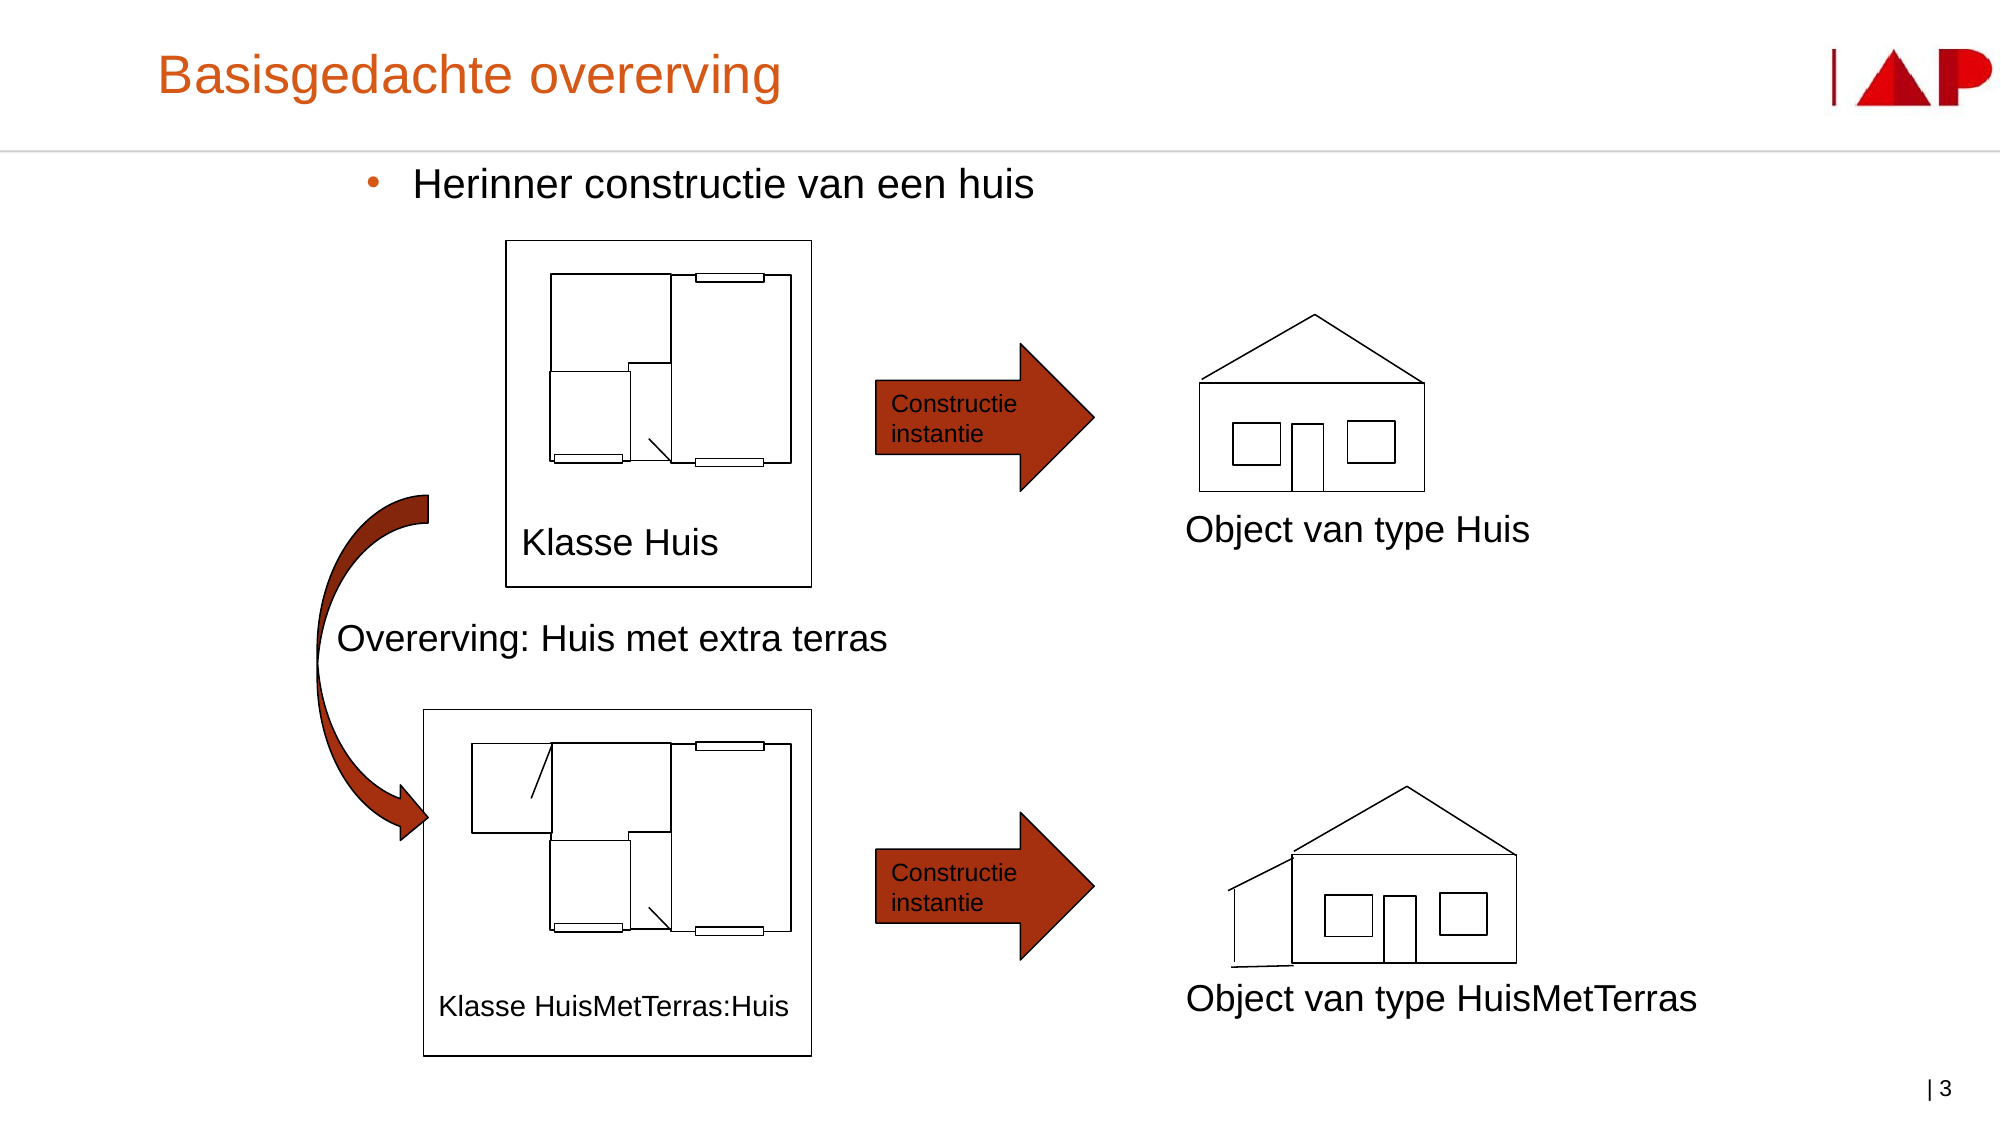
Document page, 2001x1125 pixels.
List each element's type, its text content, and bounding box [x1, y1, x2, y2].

list Herinner constructie van een huis [365, 156, 1713, 962]
text_box [472, 743, 553, 834]
title Basisgedachte overerving [157, 0, 1843, 152]
text_box Overerving: Huis met extra terras [321, 606, 1049, 666]
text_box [1227, 857, 1294, 891]
slide_number | 3 [1425, 1061, 1953, 1113]
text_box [648, 907, 671, 930]
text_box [1199, 314, 1425, 492]
text_box [550, 840, 631, 931]
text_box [513, 759, 571, 782]
text_box [551, 742, 671, 840]
text_box Constructie instantie [875, 343, 1095, 492]
text_box Object van type HuisMetTerras [1171, 966, 1713, 1027]
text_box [505, 240, 812, 588]
text_box [695, 927, 764, 936]
text_box [554, 923, 623, 932]
text_box Object van type Huis [1170, 498, 1546, 558]
text_box Klasse HuisMetTerras:Huis [423, 709, 812, 1056]
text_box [1291, 786, 1517, 964]
text_box [317, 609, 429, 841]
text_box [670, 743, 791, 932]
picture [1843, 10, 2000, 142]
text_box [628, 831, 672, 930]
text_box Constructie instantie [875, 812, 1095, 961]
text_box [696, 742, 765, 751]
